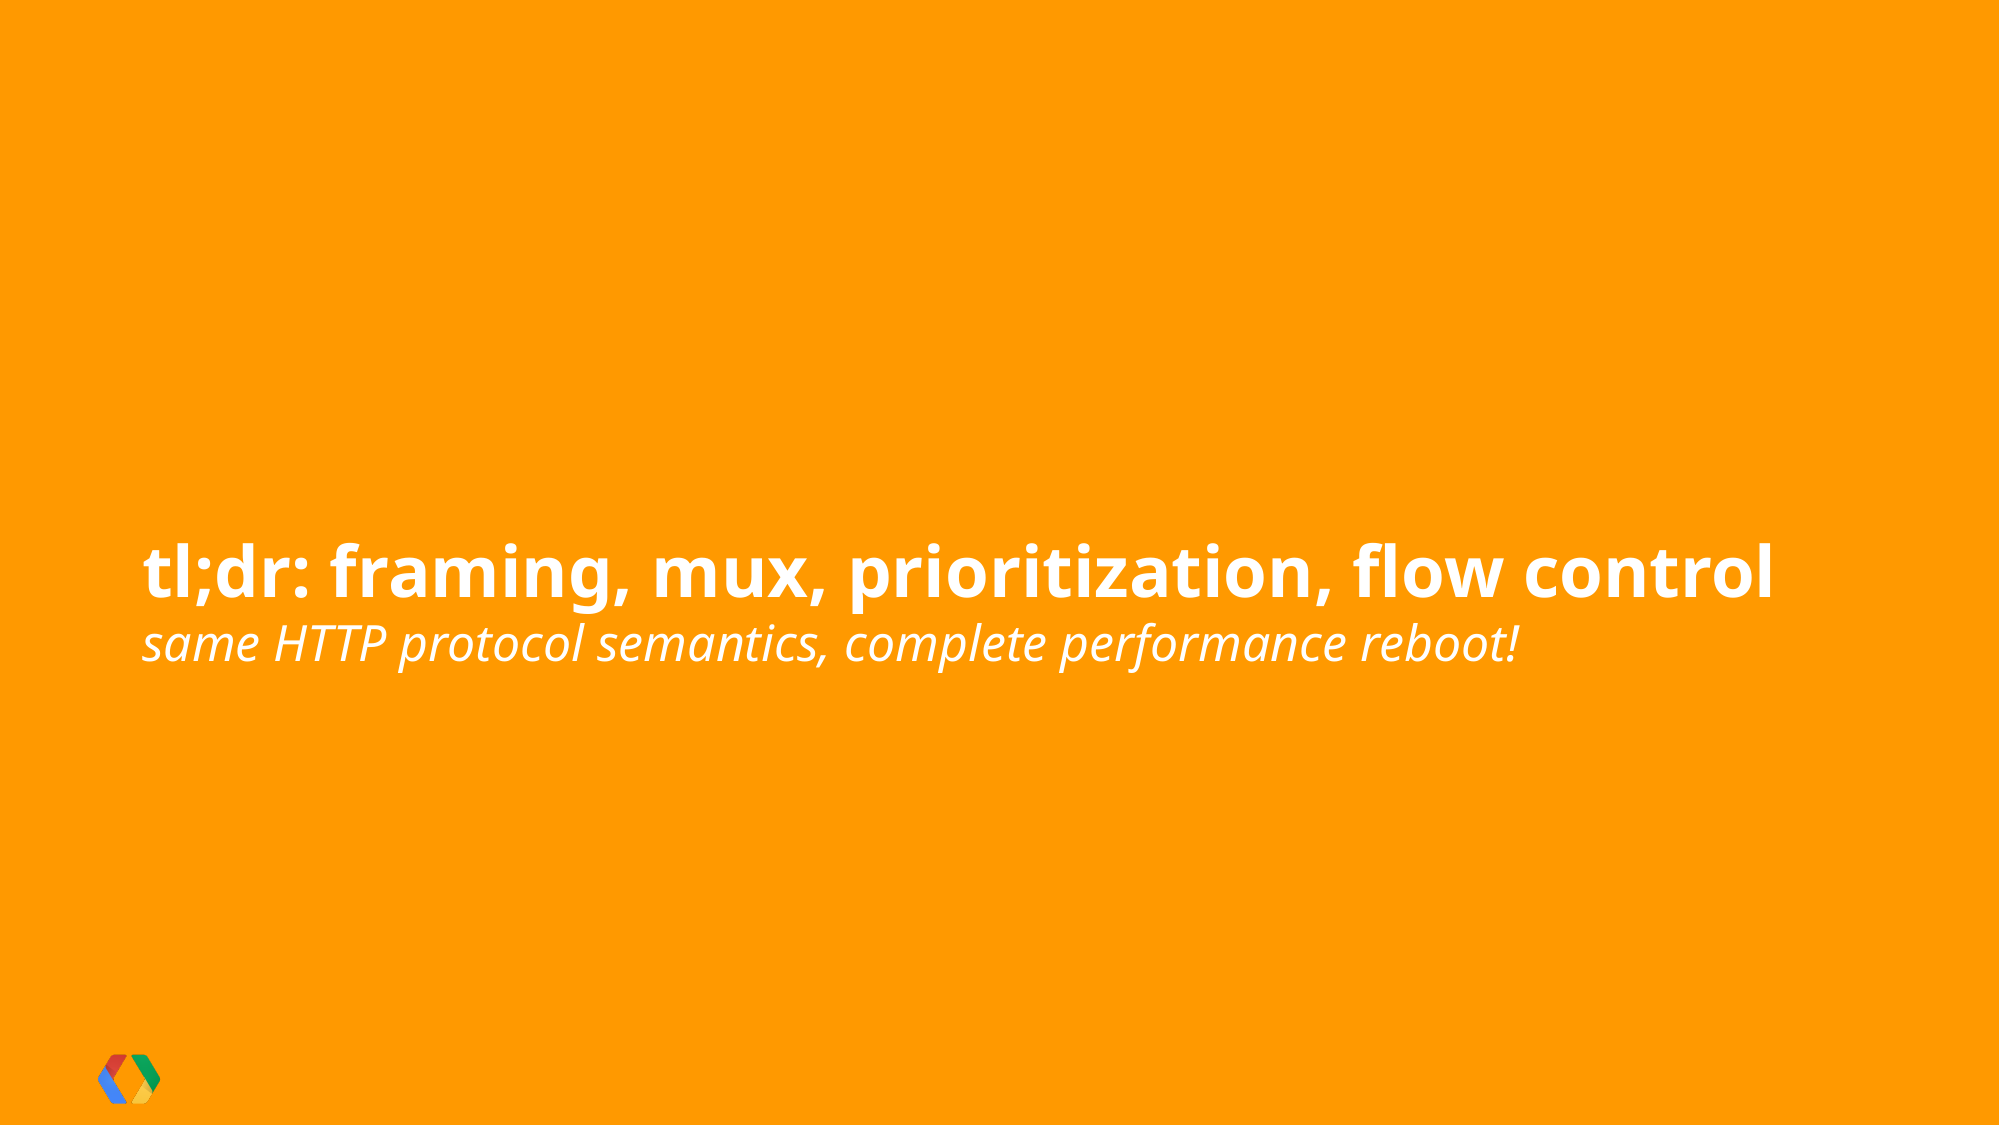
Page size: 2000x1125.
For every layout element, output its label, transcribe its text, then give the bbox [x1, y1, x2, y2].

picture [97, 1047, 161, 1111]
title tl;dr: framing, mux, prioritization, flow control same HTTP protocol semantics, complete performance reboot! [127, 445, 1936, 687]
